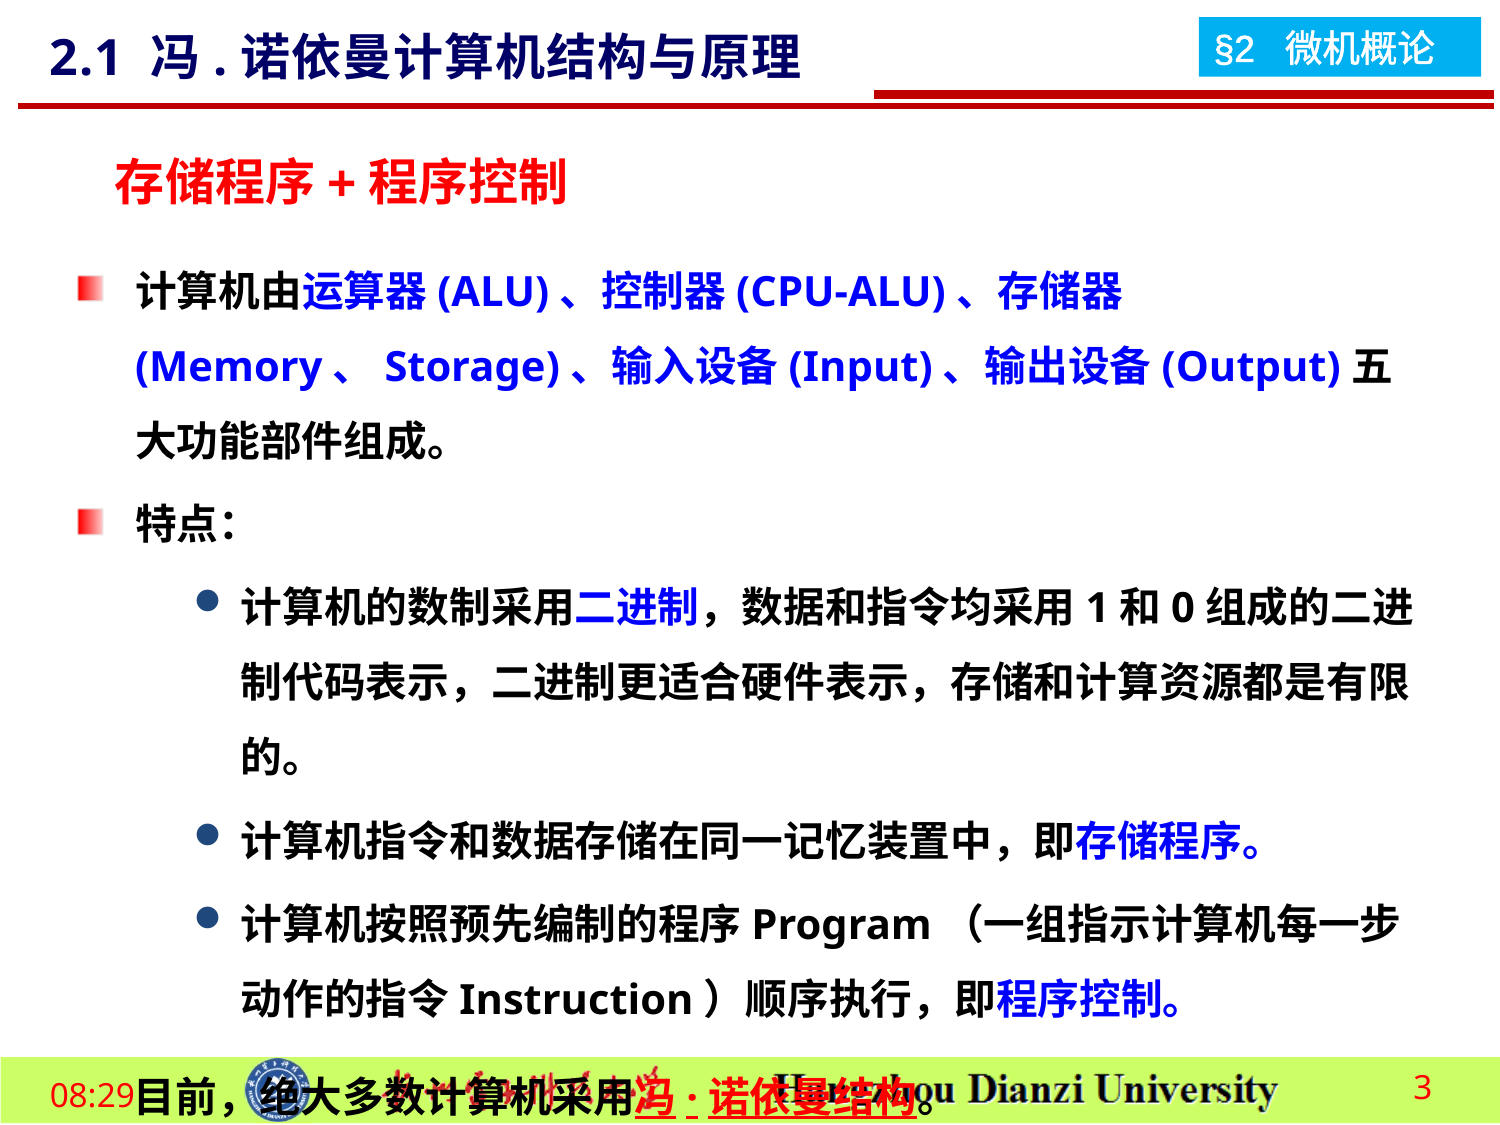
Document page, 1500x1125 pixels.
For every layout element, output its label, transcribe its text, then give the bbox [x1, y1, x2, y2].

text_box 存储程序+程序控制 [100, 125, 727, 219]
list 计算机由运算器(ALU)、控制器(CPU-ALU)、存储器(Memory、Storage)、输入设备(Input)、输出设备(Output)五大功能部件组成。 特点： 计算机的数制采用二进制，数据和指令均采用1和0组成的二进制代码表示，二进制更适合硬件表示，存储和计算资源都是有限的。 计算机指令和数据存储在同一记忆装置中，即存储程序。 计算机按照预先编制的程序Program（一组指示计算机每一步动作的指令Instruction）顺序执行，即程序控制。 目前，绝大多数计算机采用冯·诺依曼结构。 [61, 231, 1436, 1035]
picture [76, 274, 106, 304]
text_box 2.1 冯.诺依曼计算机结构与原理 [35, 17, 996, 93]
picture [0, 1057, 1500, 1125]
picture [76, 507, 106, 538]
